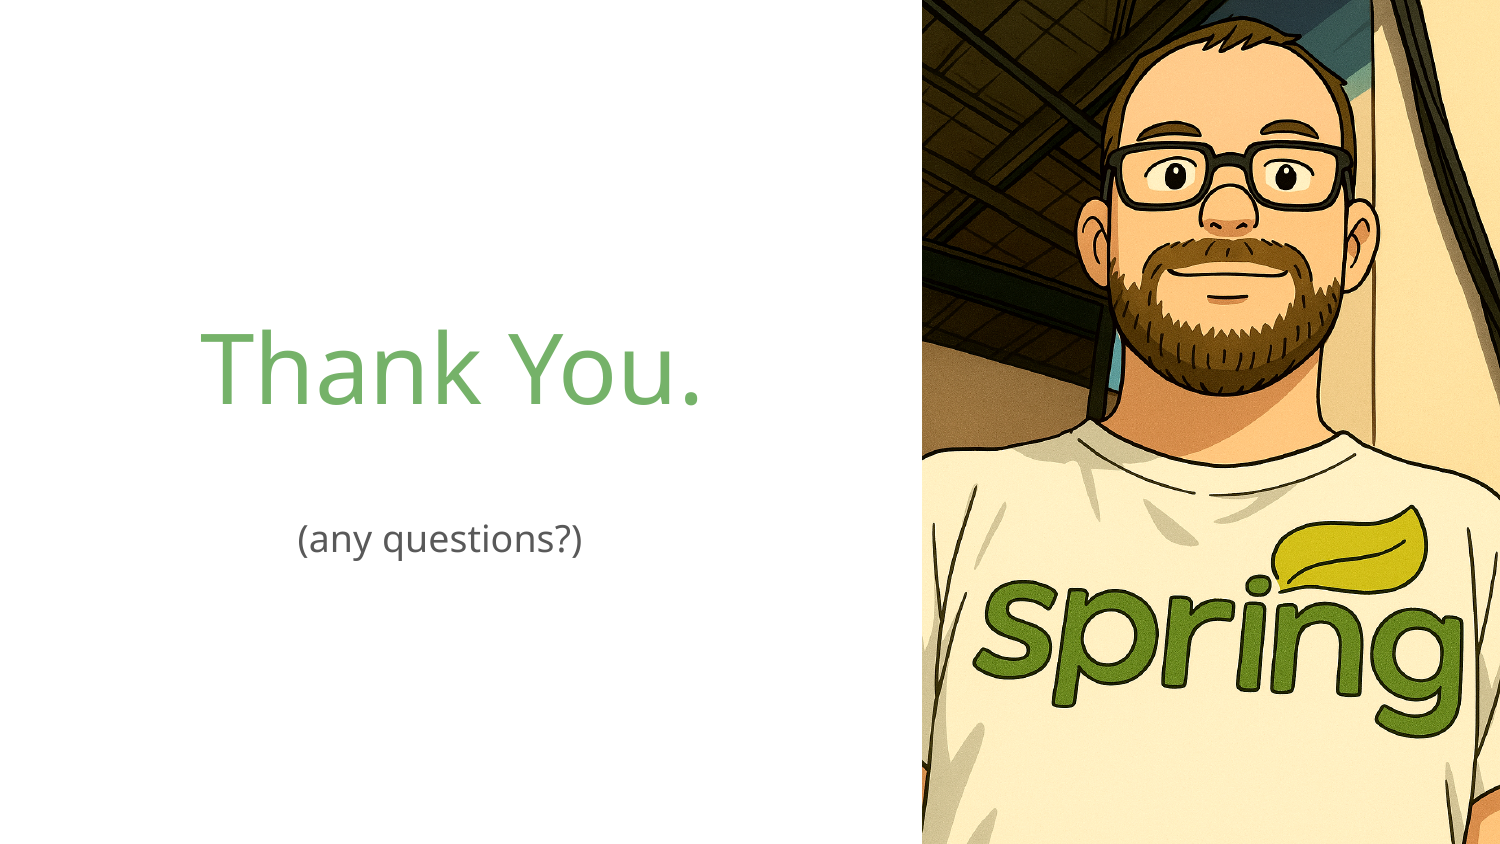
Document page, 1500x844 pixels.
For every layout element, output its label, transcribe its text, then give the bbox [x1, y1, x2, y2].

picture [922, 0, 1500, 844]
text_box (any questions?) [0, 499, 917, 695]
title Thank You. [0, 247, 917, 484]
